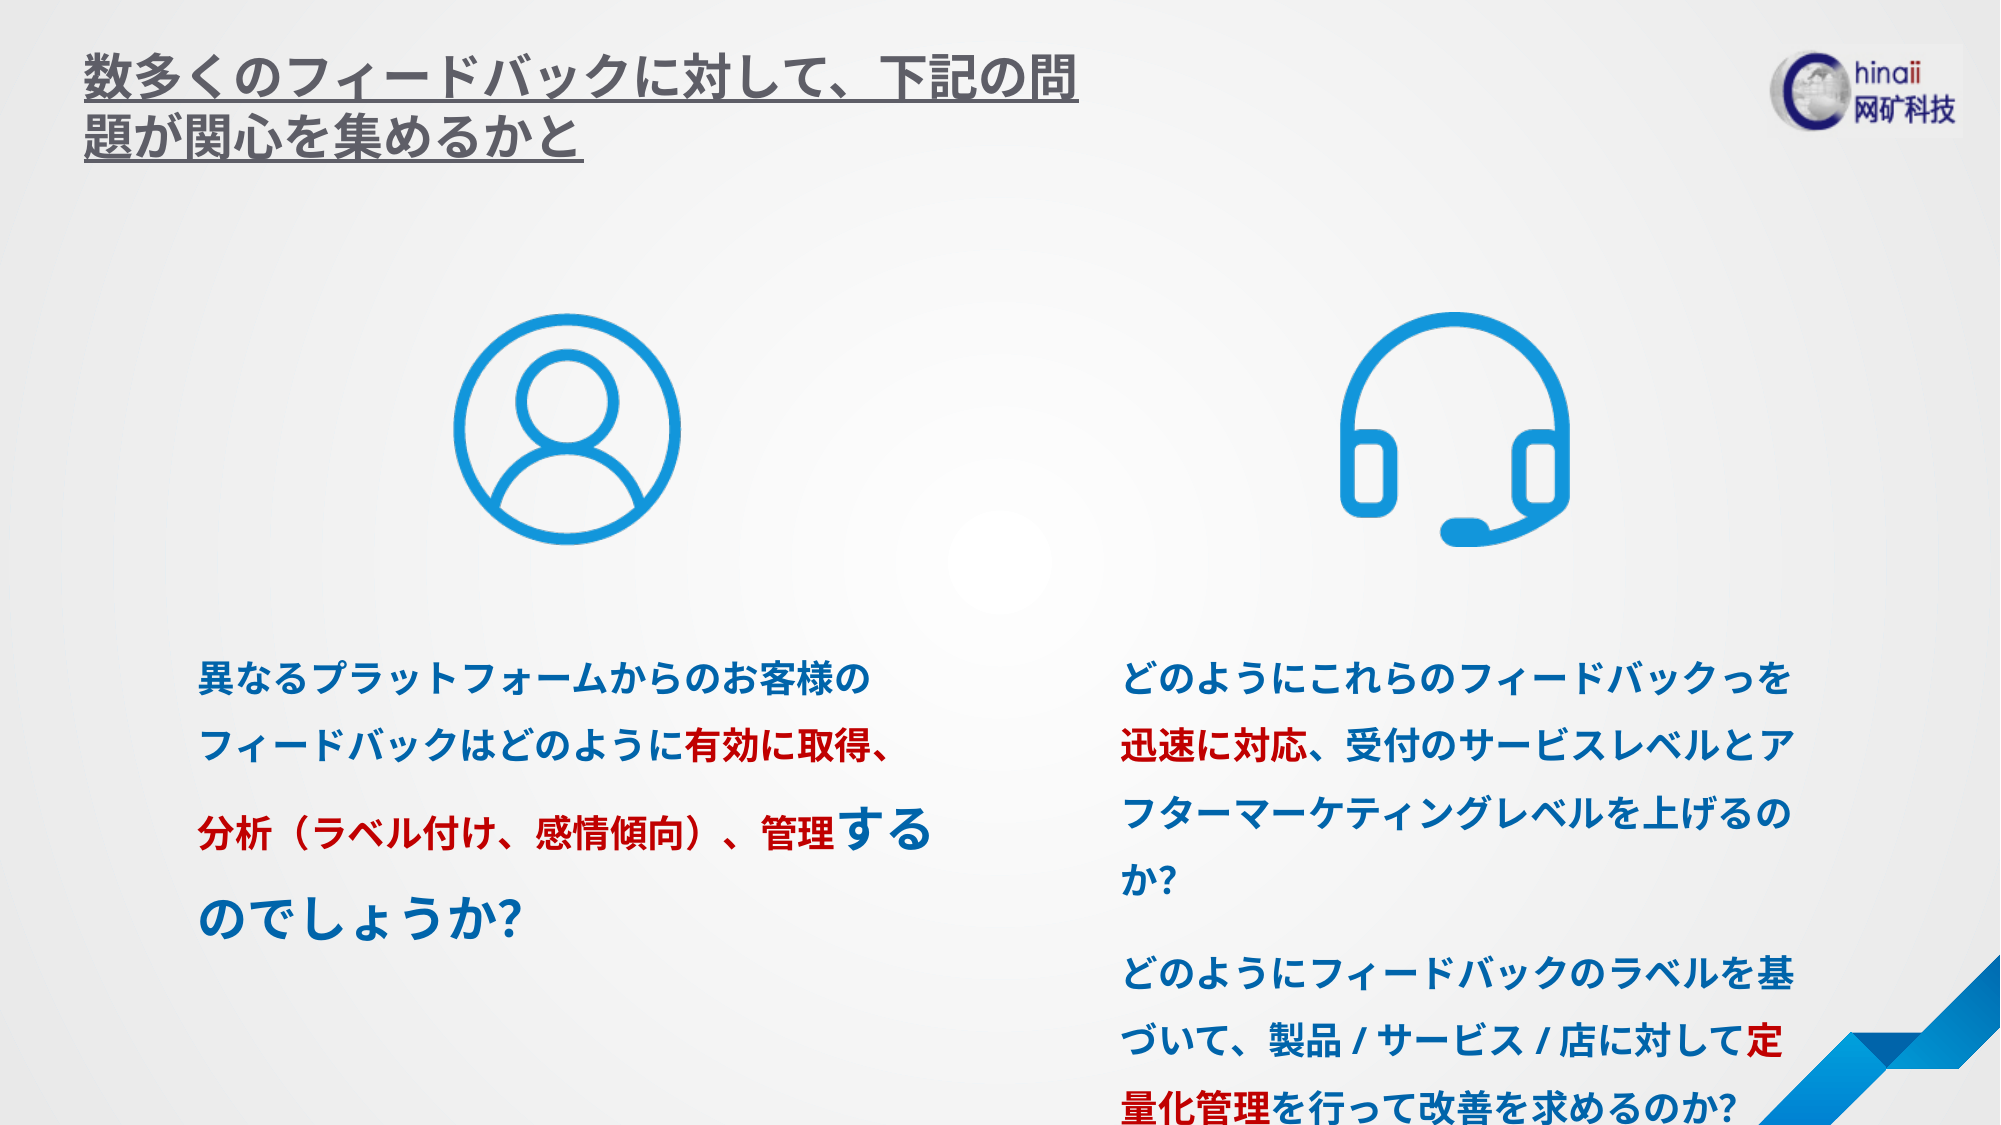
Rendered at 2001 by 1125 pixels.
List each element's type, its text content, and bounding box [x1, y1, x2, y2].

picture [1767, 44, 1963, 138]
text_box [183, 312, 957, 948]
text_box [1105, 312, 1814, 1125]
text_box 数多くのフィードバックに対して、下記の問題が関心を集めるかと [68, 38, 1094, 173]
